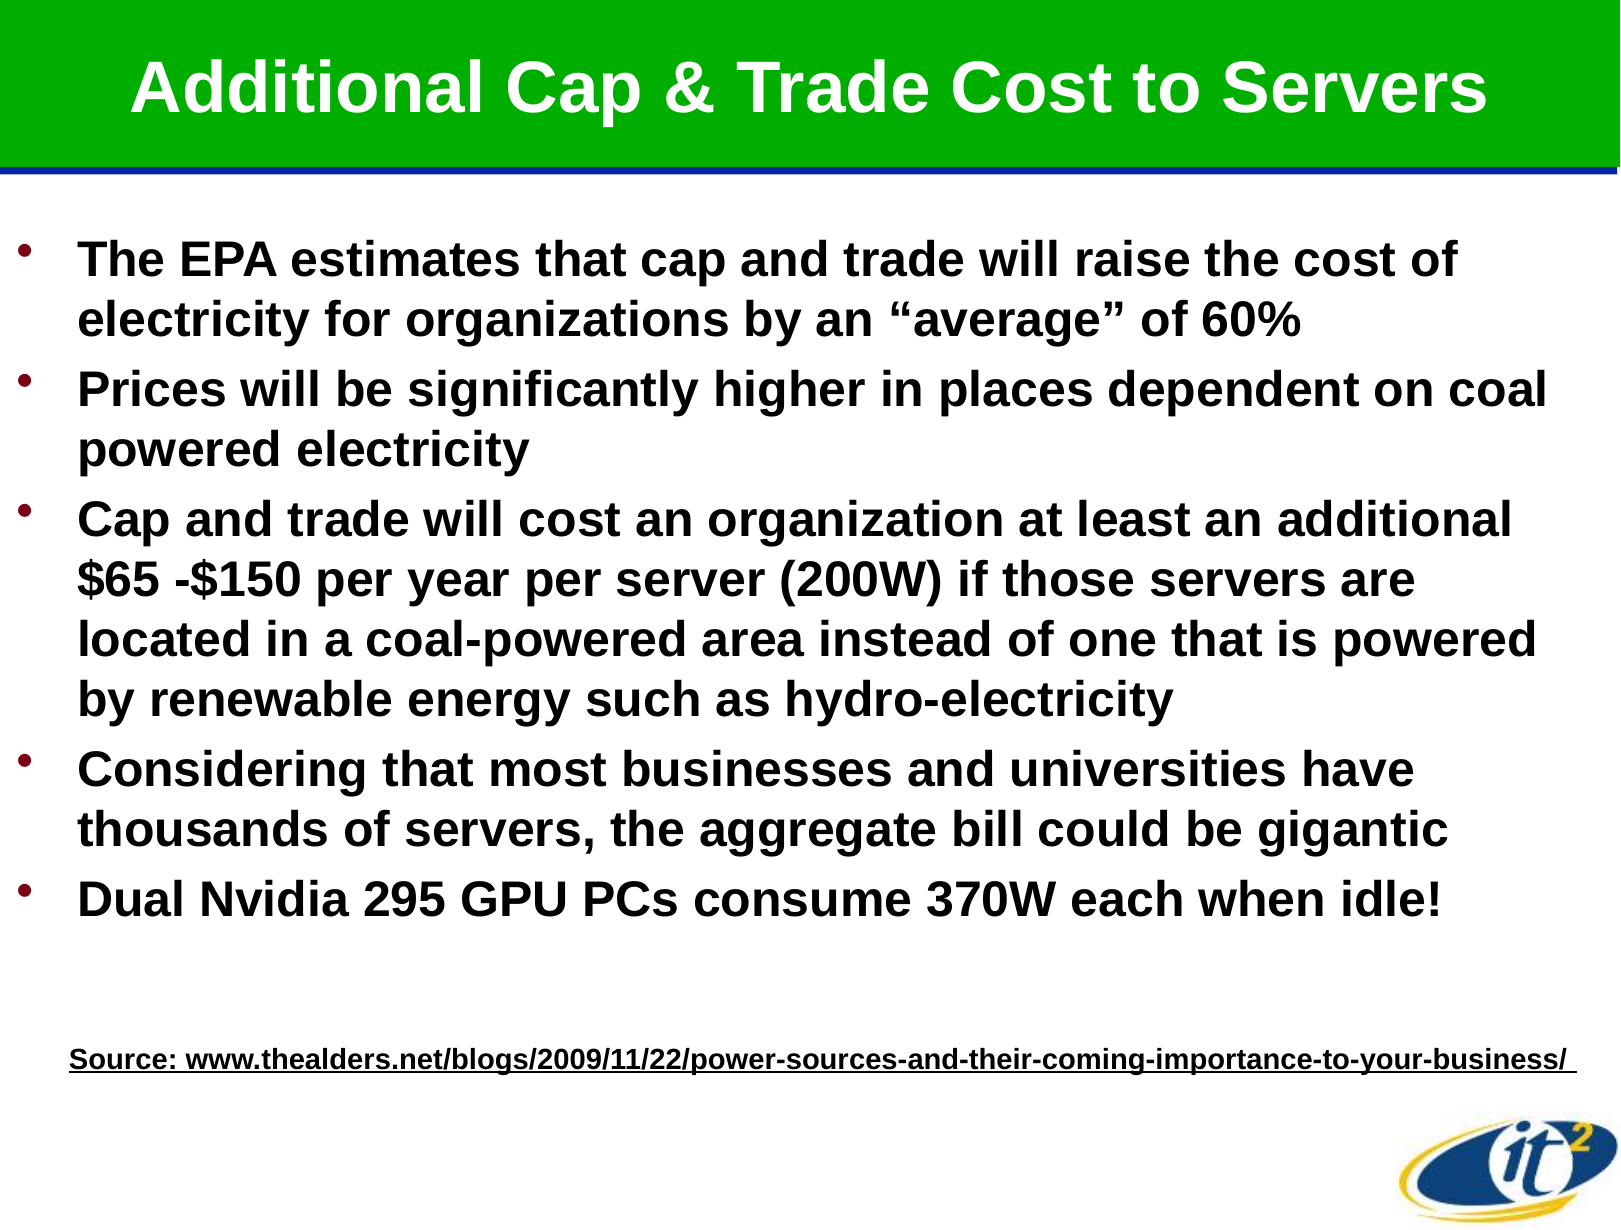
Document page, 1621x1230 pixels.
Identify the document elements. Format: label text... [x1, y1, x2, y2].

picture [1395, 1112, 1621, 1227]
list The EPA estimates that cap and trade will raise the cost of electricity for organizations by an “average” of 60% Prices will be significantly higher in places dependent on coal powered electricity Cap and trade will cost an organization at least an additional $65 -$150 per year per server (200W) if those servers are located in a coal-powered area instead of one that is powered by renewable energy such as hydro-electricity Considering that most businesses and universities have thousands of servers, the aggregate bill could be gigantic Dual Nvidia 295 GPU PCs consume 370W each when idle! [0, 218, 1615, 1150]
title Additional Cap & Trade Cost to Servers [0, 0, 1621, 168]
text_box Source: www.thealders.net/blogs/2009/11/22/power-sources-and-their-coming-importance-to-your-business/ [54, 1032, 1620, 1118]
